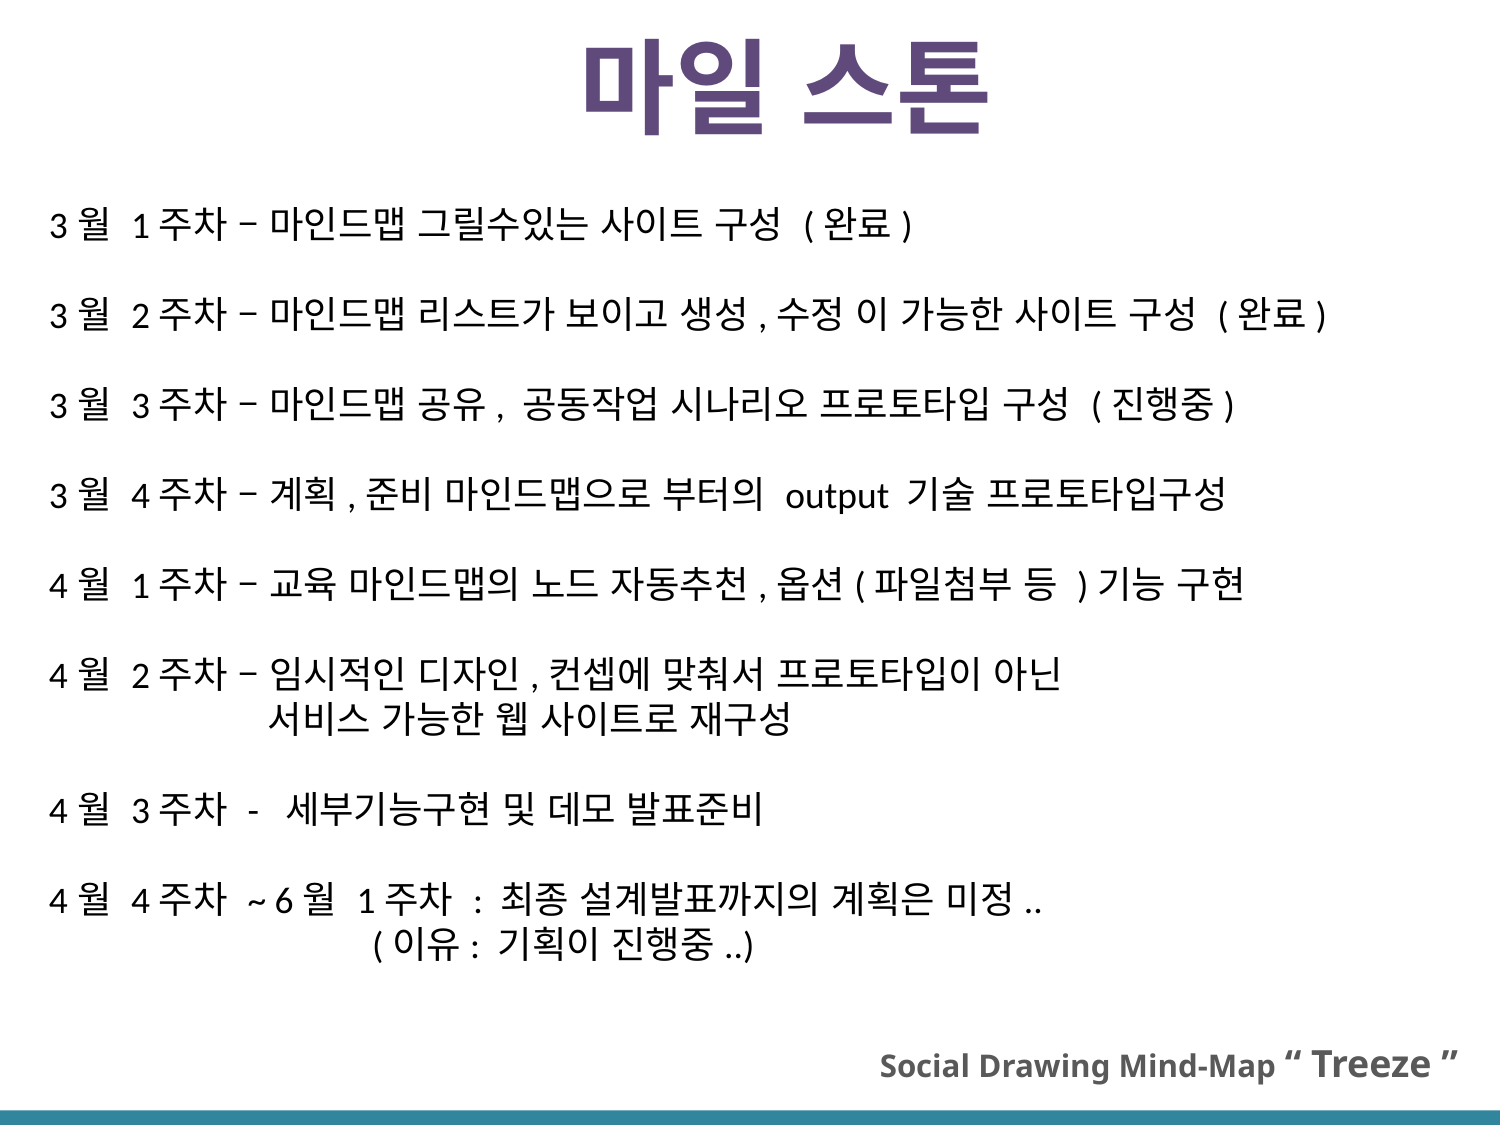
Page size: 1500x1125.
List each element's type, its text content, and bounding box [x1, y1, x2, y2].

text_box 3월 1주차 – 마인드맵 그릴수있는 사이트 구성 (완료) 3월 2주차 – 마인드맵 리스트가 보이고 생성,수정 이 가능한 사이트 구성 (완료) 3월 3주차 – 마인드맵 공유, 공동작업 시나리오 프로토타입 구성 (진행중) 3월 4주차 – 계획,준비 마인드맵으로 부터의 output 기술 프로토타입구성 4월 1주차 – 교육 마인드맵의 노드 자동추천,옵션(파일첨부 등 )기능 구현 4월 2주차 – 임시적인 디자인,컨셉에 맞춰서 프로토타입이 아닌 서비스 가능한 웹 사이트로 재구성 4월 3주차 - 세부기능구현 및 데모 발표준비 4월 4주차 ~ 6월 1주차 : 최종 설계발표까지의 계획은 미정.. (이유: 기획이 진행중..) [34, 193, 1437, 1019]
text_box 마일 스톤 [231, 14, 1341, 155]
text_box [0, 1108, 1500, 1125]
text_box Social Drawing Mind-Map “ Treeze ” [865, 1032, 1500, 1093]
